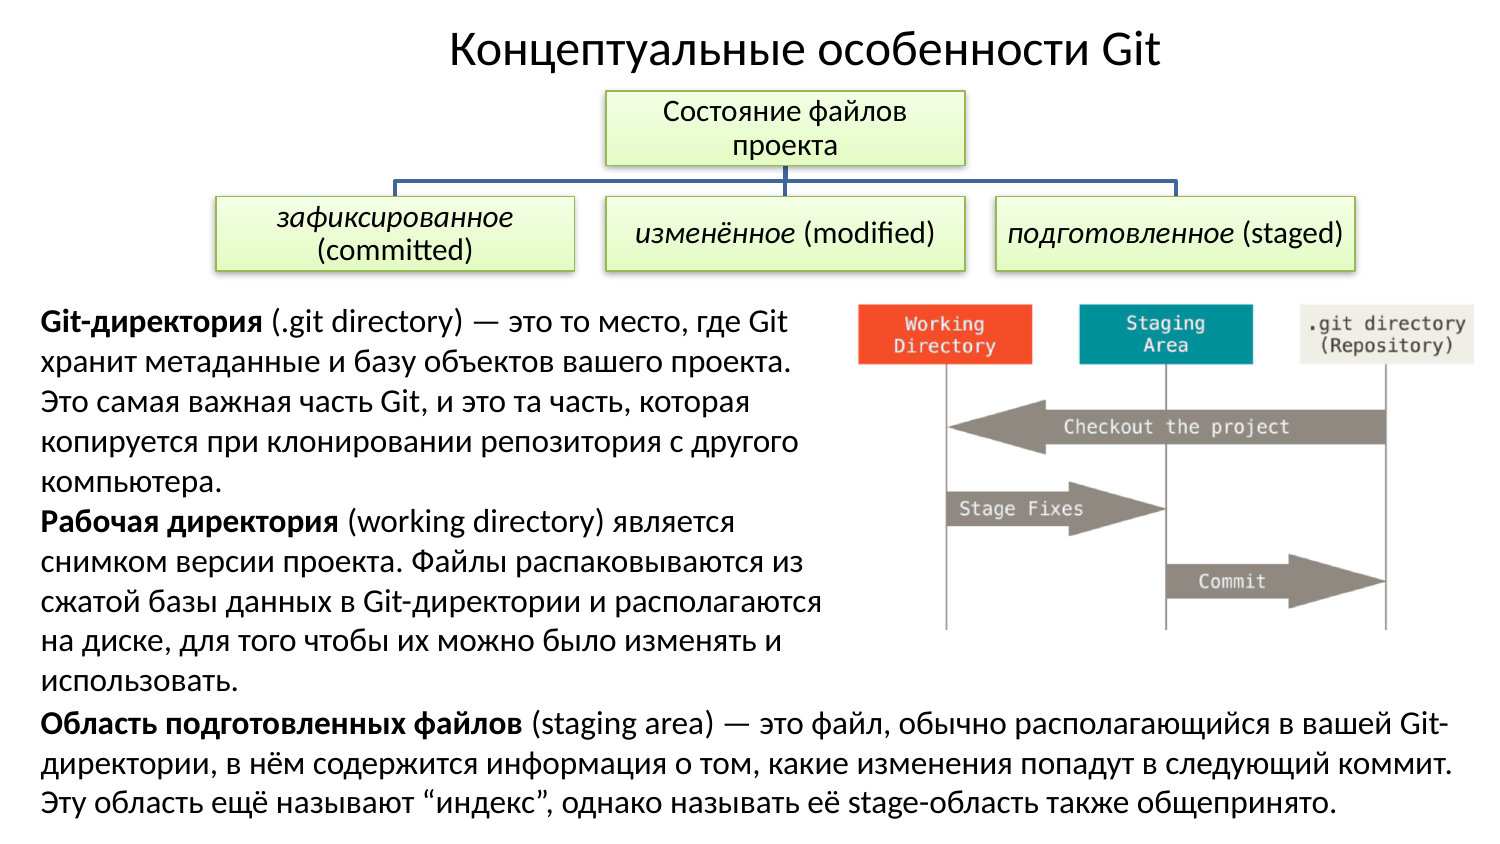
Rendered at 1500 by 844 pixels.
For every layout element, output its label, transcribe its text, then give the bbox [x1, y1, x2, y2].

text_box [159, 90, 1412, 272]
picture [855, 303, 1476, 631]
text_box Git-директория (.git directory) — это то место, где Git хранит метаданные и базу объектов вашего проекта. Это самая важная часть Git, и это та часть, которая копируется при клонировании репозитория с другого компьютера. Рабочая директория (working directory) является снимком версии проекта. Файлы распаковываются из сжатой базы данных в Git-директории и располагаются на диске, для того чтобы их можно было изменять и использовать. [25, 291, 868, 693]
text_box Область подготовленных файлов (staging area) — это файл, обычно располагающийся в вашей Git- директории, в нём содержится информация о том, какие изменения попадут в следующий коммит. Эту область ещё называют “индекс”, однако называть её stage-область также общепринято. [25, 693, 1490, 828]
text_box Концептуальные особенности Git [434, 8, 1177, 84]
